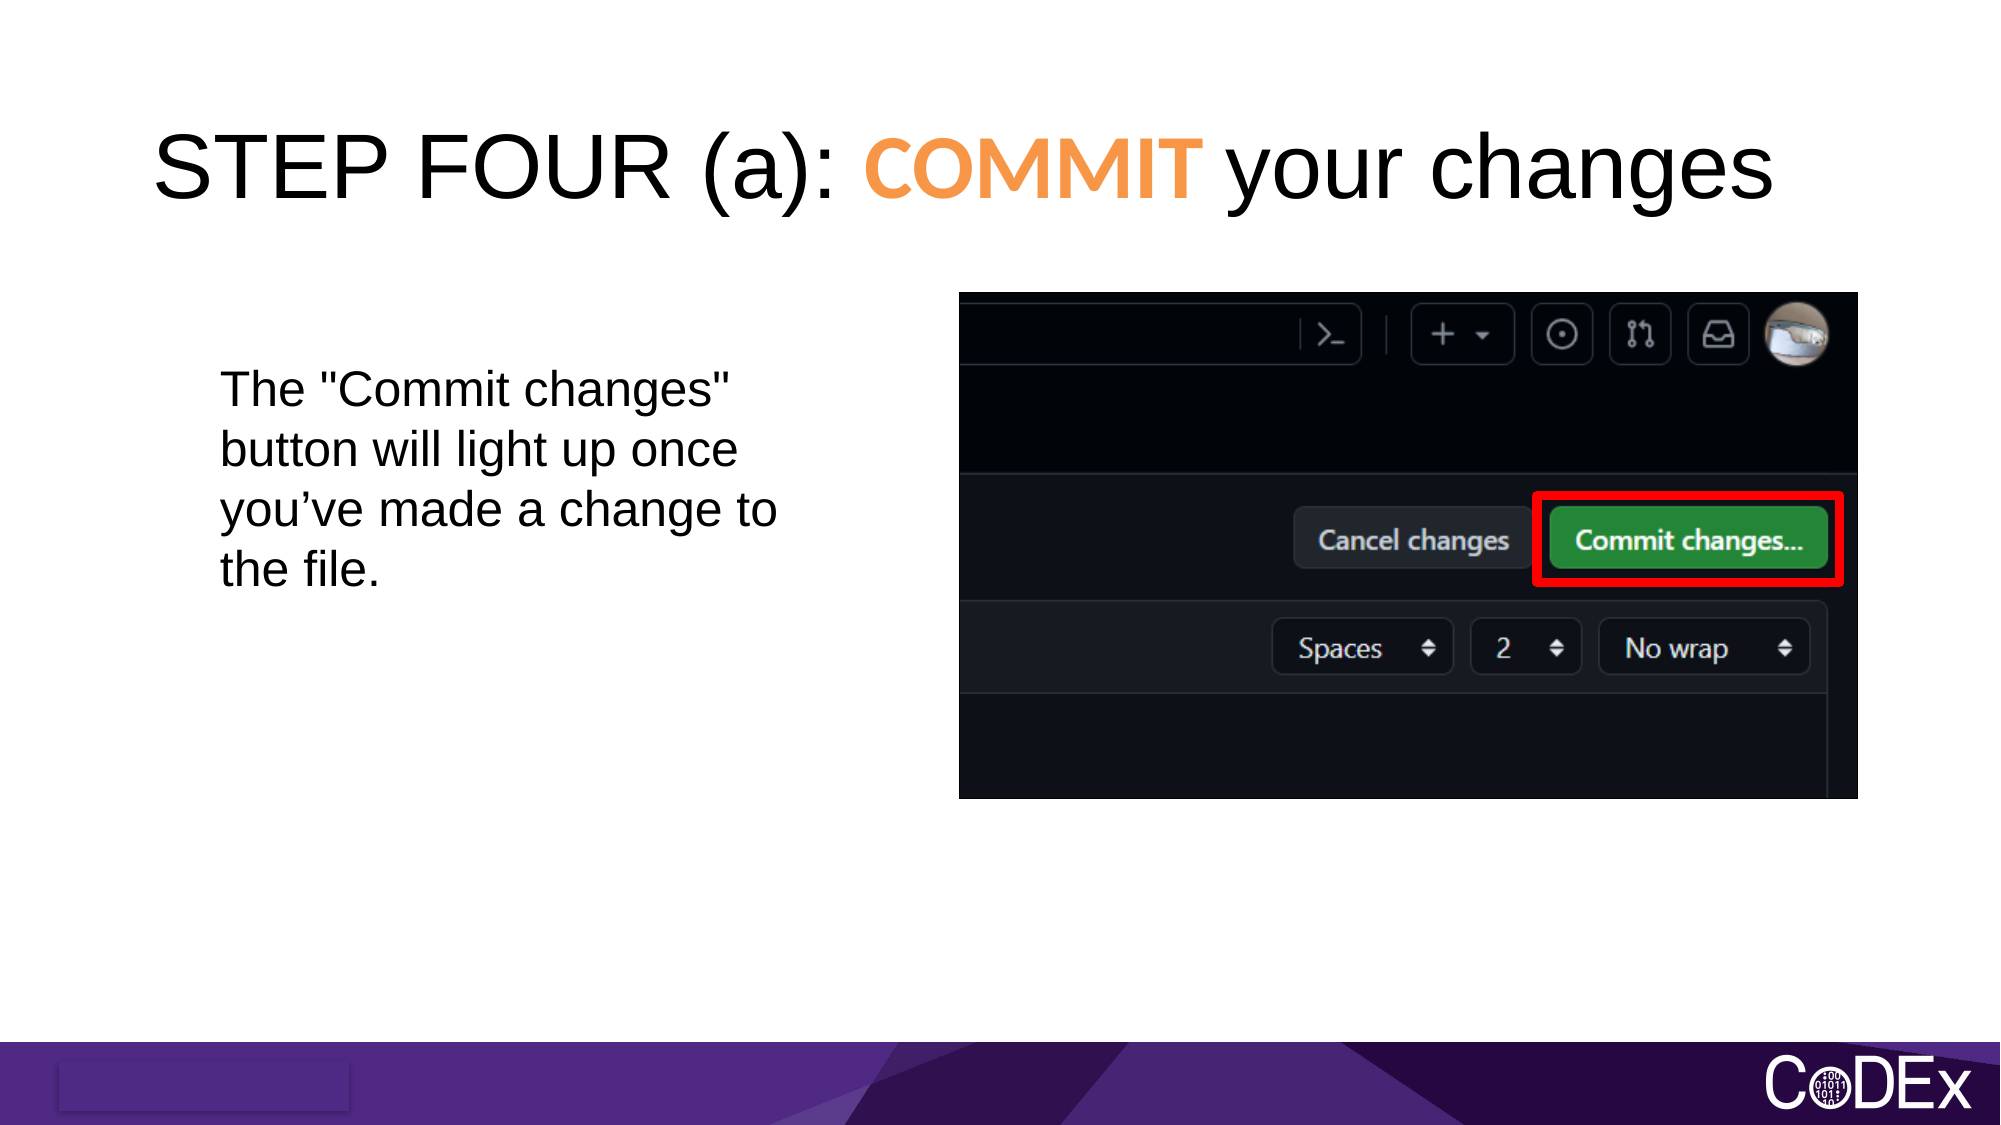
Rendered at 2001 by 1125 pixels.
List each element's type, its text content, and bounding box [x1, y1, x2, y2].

picture [0, 0, 2000, 1125]
title STEP FOUR (a): COMMIT your changes [137, 59, 1863, 278]
text_box The "Commit changes" button will light up once you’ve made a change to the file. [205, 348, 840, 604]
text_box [959, 292, 1859, 799]
